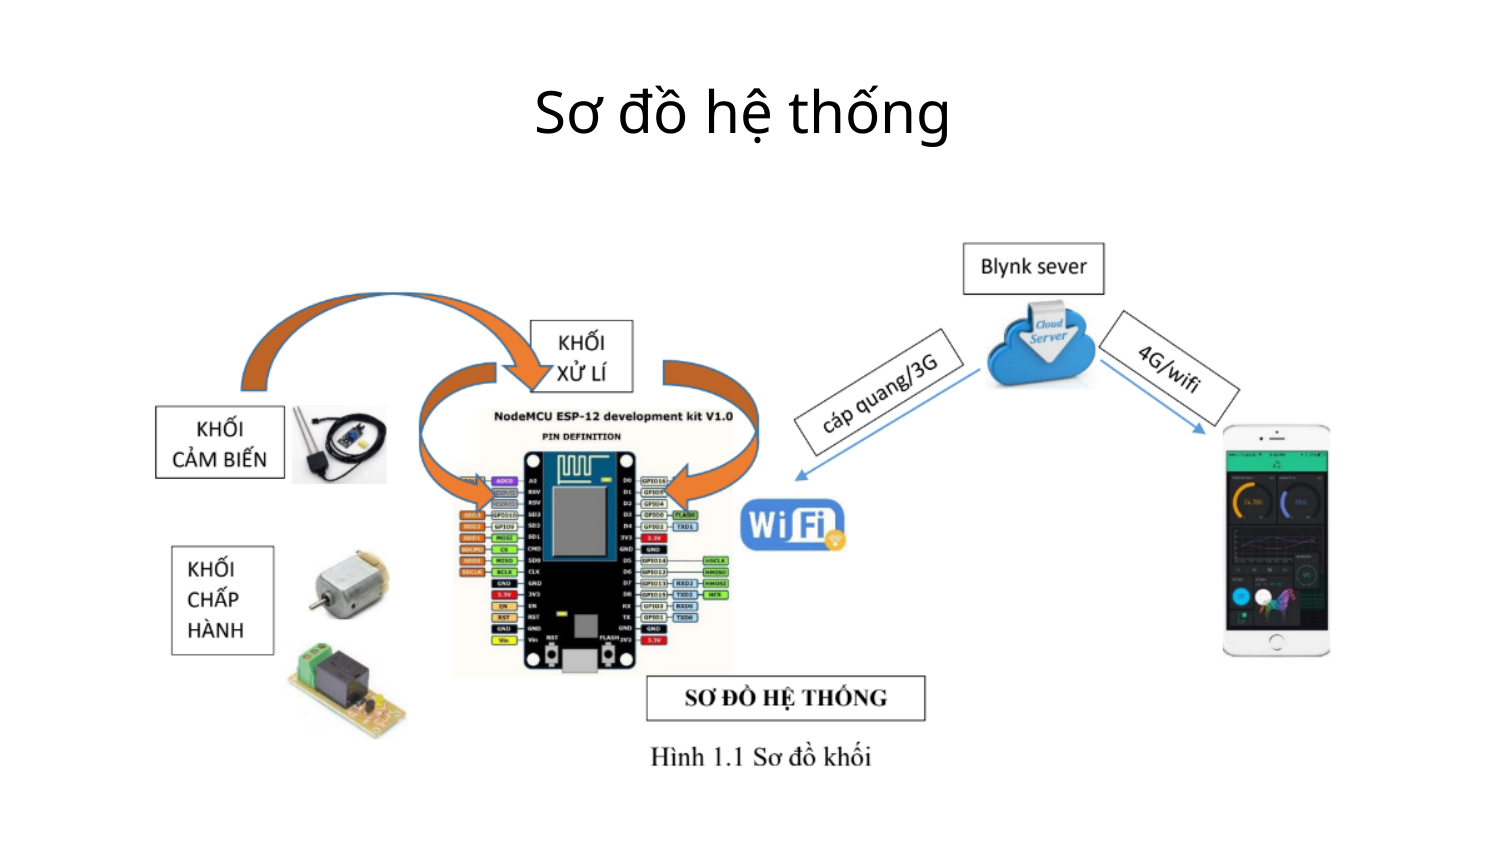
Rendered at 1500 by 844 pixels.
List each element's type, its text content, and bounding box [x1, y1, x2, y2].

picture [93, 155, 1339, 777]
text_box Sơ đồ hệ thống [117, 67, 1385, 154]
